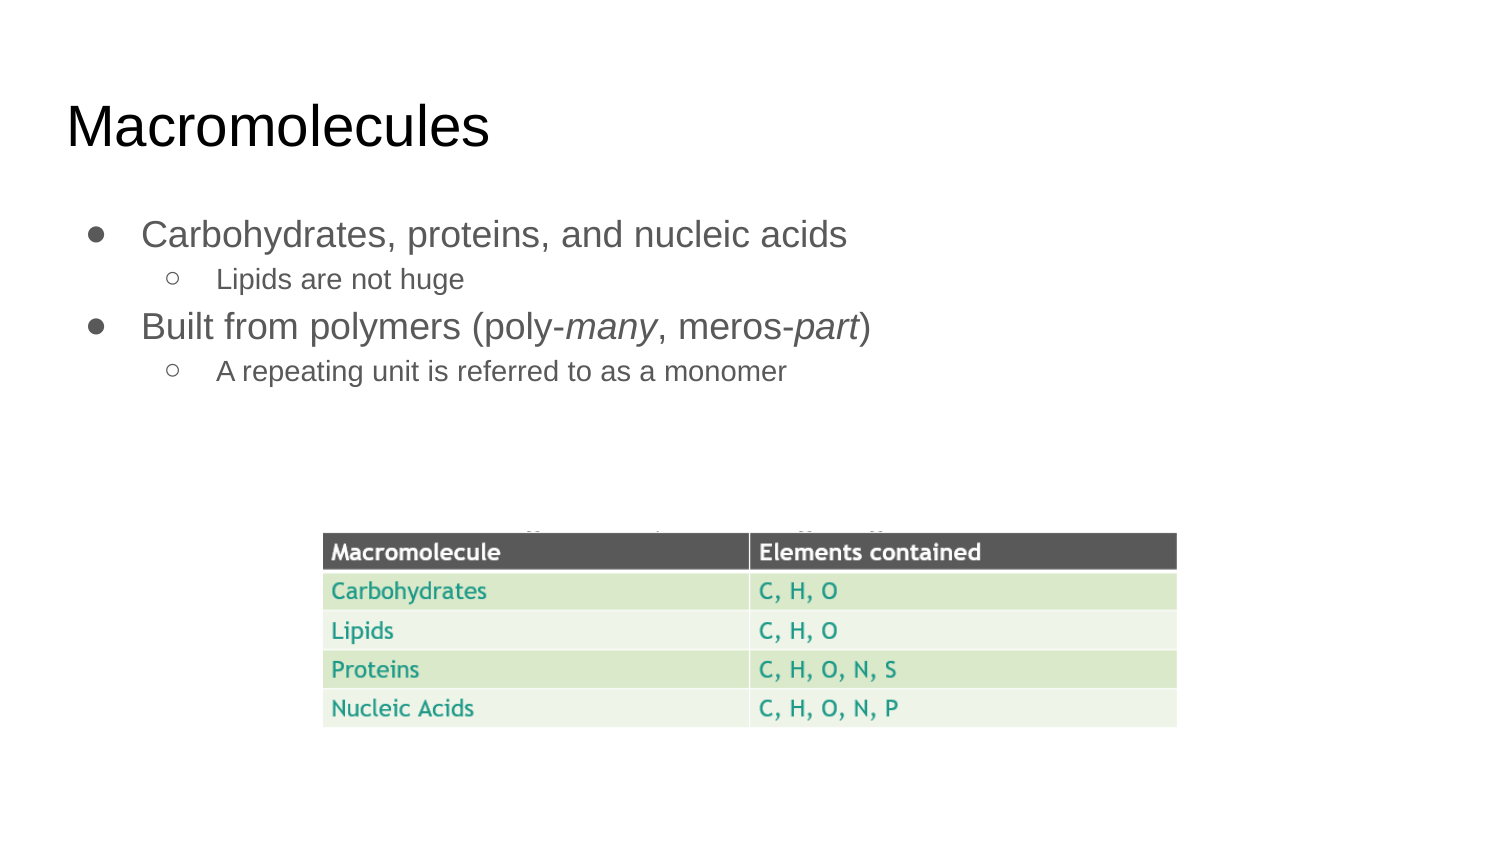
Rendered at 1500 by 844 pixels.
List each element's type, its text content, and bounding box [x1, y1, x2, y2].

list Carbohydrates, proteins, and nucleic acids Lipids are not huge Built from polymers (poly-many, meros-part) A repeating unit is referred to as a monomer [51, 188, 1449, 749]
title Macromolecules [51, 72, 1449, 167]
picture [322, 530, 1178, 728]
